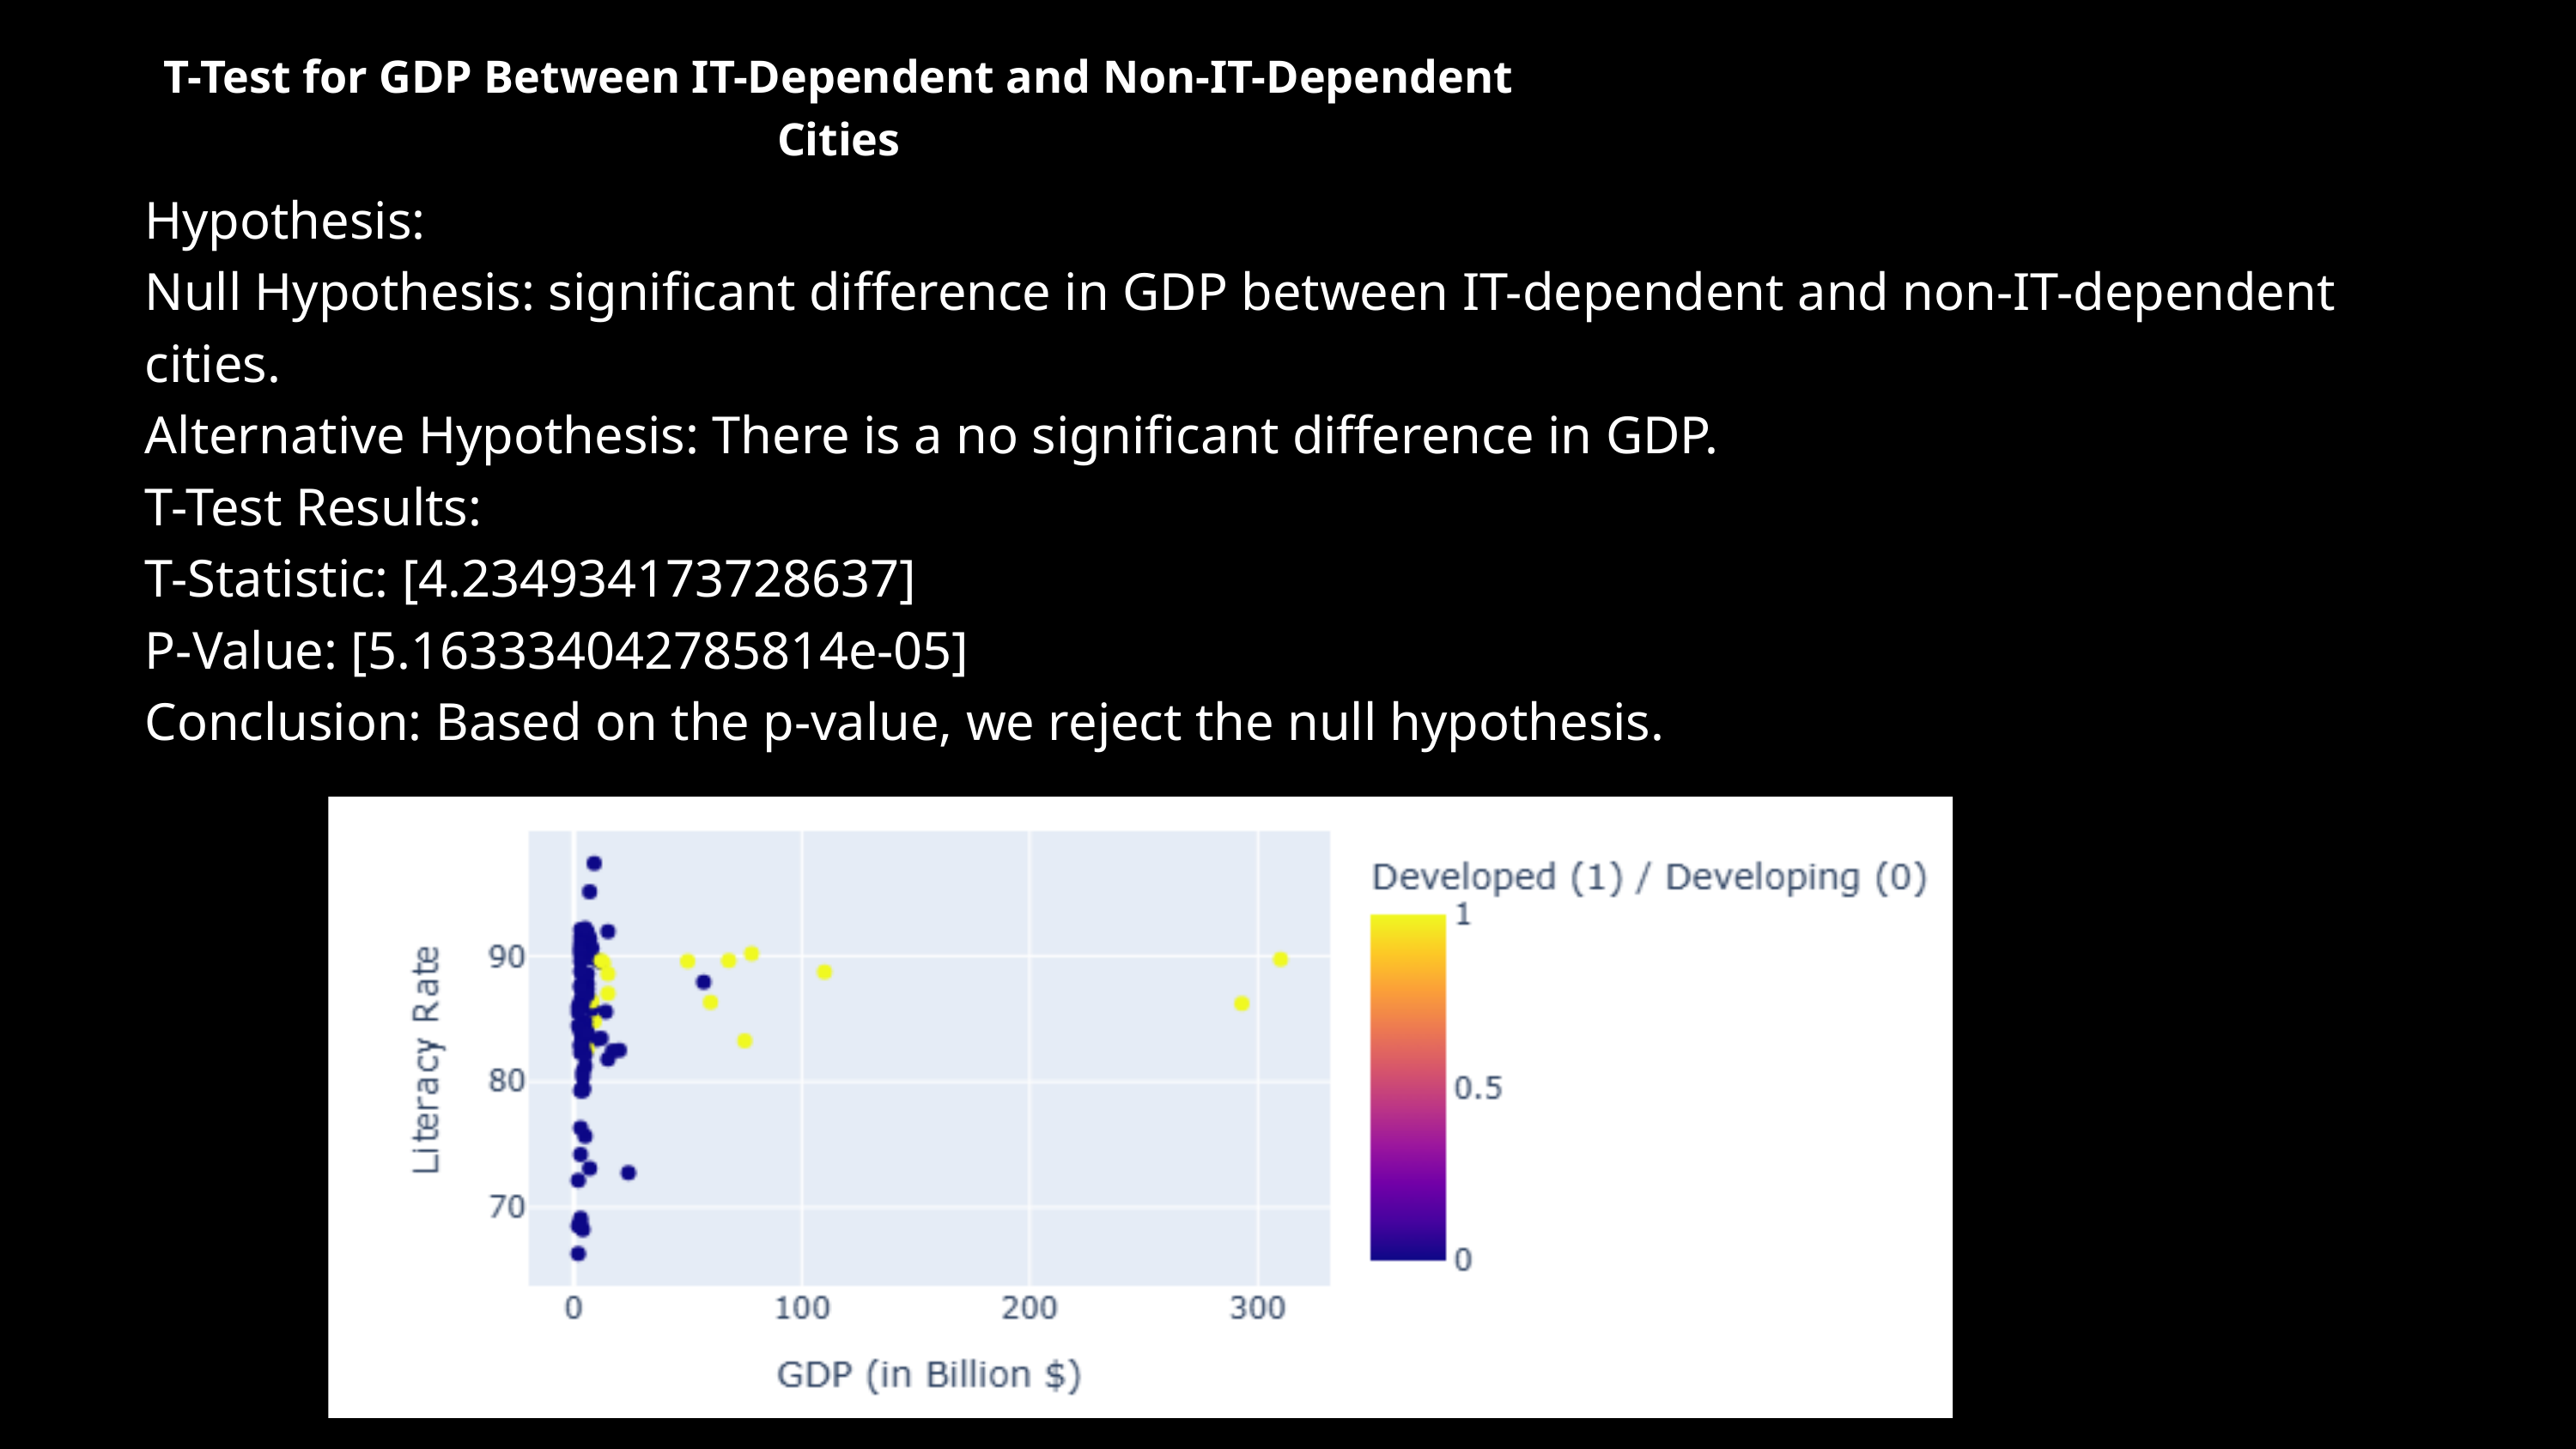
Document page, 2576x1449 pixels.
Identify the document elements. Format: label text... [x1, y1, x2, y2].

text_box [328, 797, 1953, 1419]
text_box Hypothesis: Null Hypothesis: significant difference in GDP between IT-dependent and non-IT-dependent cities. Alternative Hypothesis: There is a no significant difference in GDP. T-Test Results: T-Statistic: [4.234934173728637] P-Value: [5.163334042785814e-05] Conclusion: Based on the p-value, we reject the null hypothesis. [144, 177, 2432, 751]
text_box T-Test for GDP Between IT-Dependent and Non-IT-Dependent Cities [144, 39, 1533, 165]
